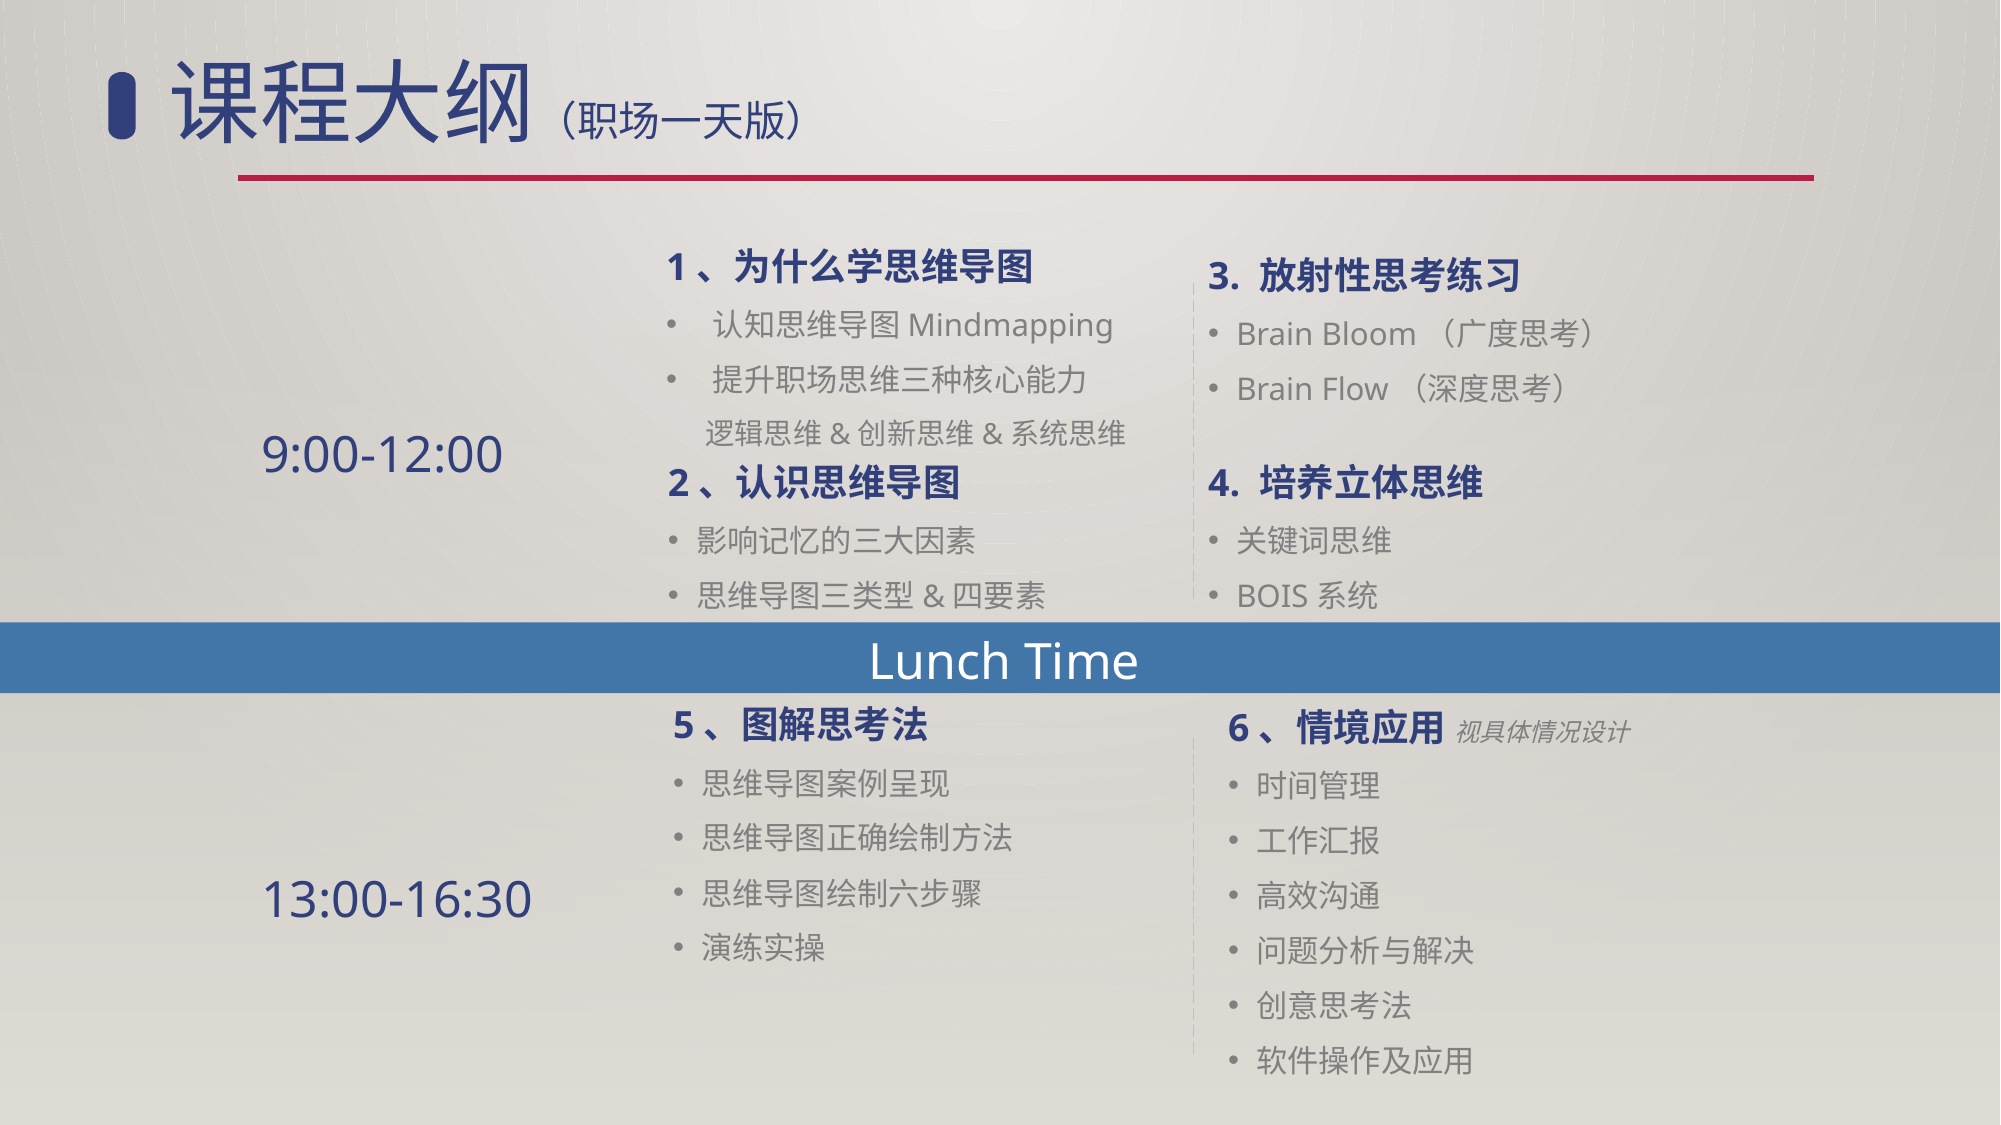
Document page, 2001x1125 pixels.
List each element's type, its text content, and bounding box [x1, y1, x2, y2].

text_box 课程大纲（职场一天版） [153, 37, 1148, 163]
text_box 3. 放射性思考练习 Brain Bloom（广度思考） Brain Flow（深度思考） [1193, 253, 1717, 414]
text_box 2、认识思维导图 影响记忆的三大因素 思维导图三类型&四要素 [653, 459, 1062, 621]
text_box [0, 621, 2000, 694]
text_box Lunch Time [752, 622, 1257, 697]
text_box 5、图解思考法 思维导图案例呈现 思维导图正确绘制方法 思维导图绘制六步骤 演练实操 [658, 702, 1029, 974]
text_box 9:00-12:00 [246, 415, 519, 491]
text_box 6、情境应用 视具体情况设计 时间管理 工作汇报 高效沟通 问题分析与解决 创意思考法 软件操作及应用 [1213, 705, 1936, 1086]
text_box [108, 71, 136, 140]
text_box 13:00-16:30 [246, 859, 548, 935]
text_box 1、为什么学思维导图 认知思维导图Mindmapping 提升职场思维三种核心能力 逻辑思维&创新思维&系统思维 [651, 244, 1142, 458]
text_box 4. 培养立体思维 关键词思维 BOIS系统 [1193, 459, 1717, 621]
